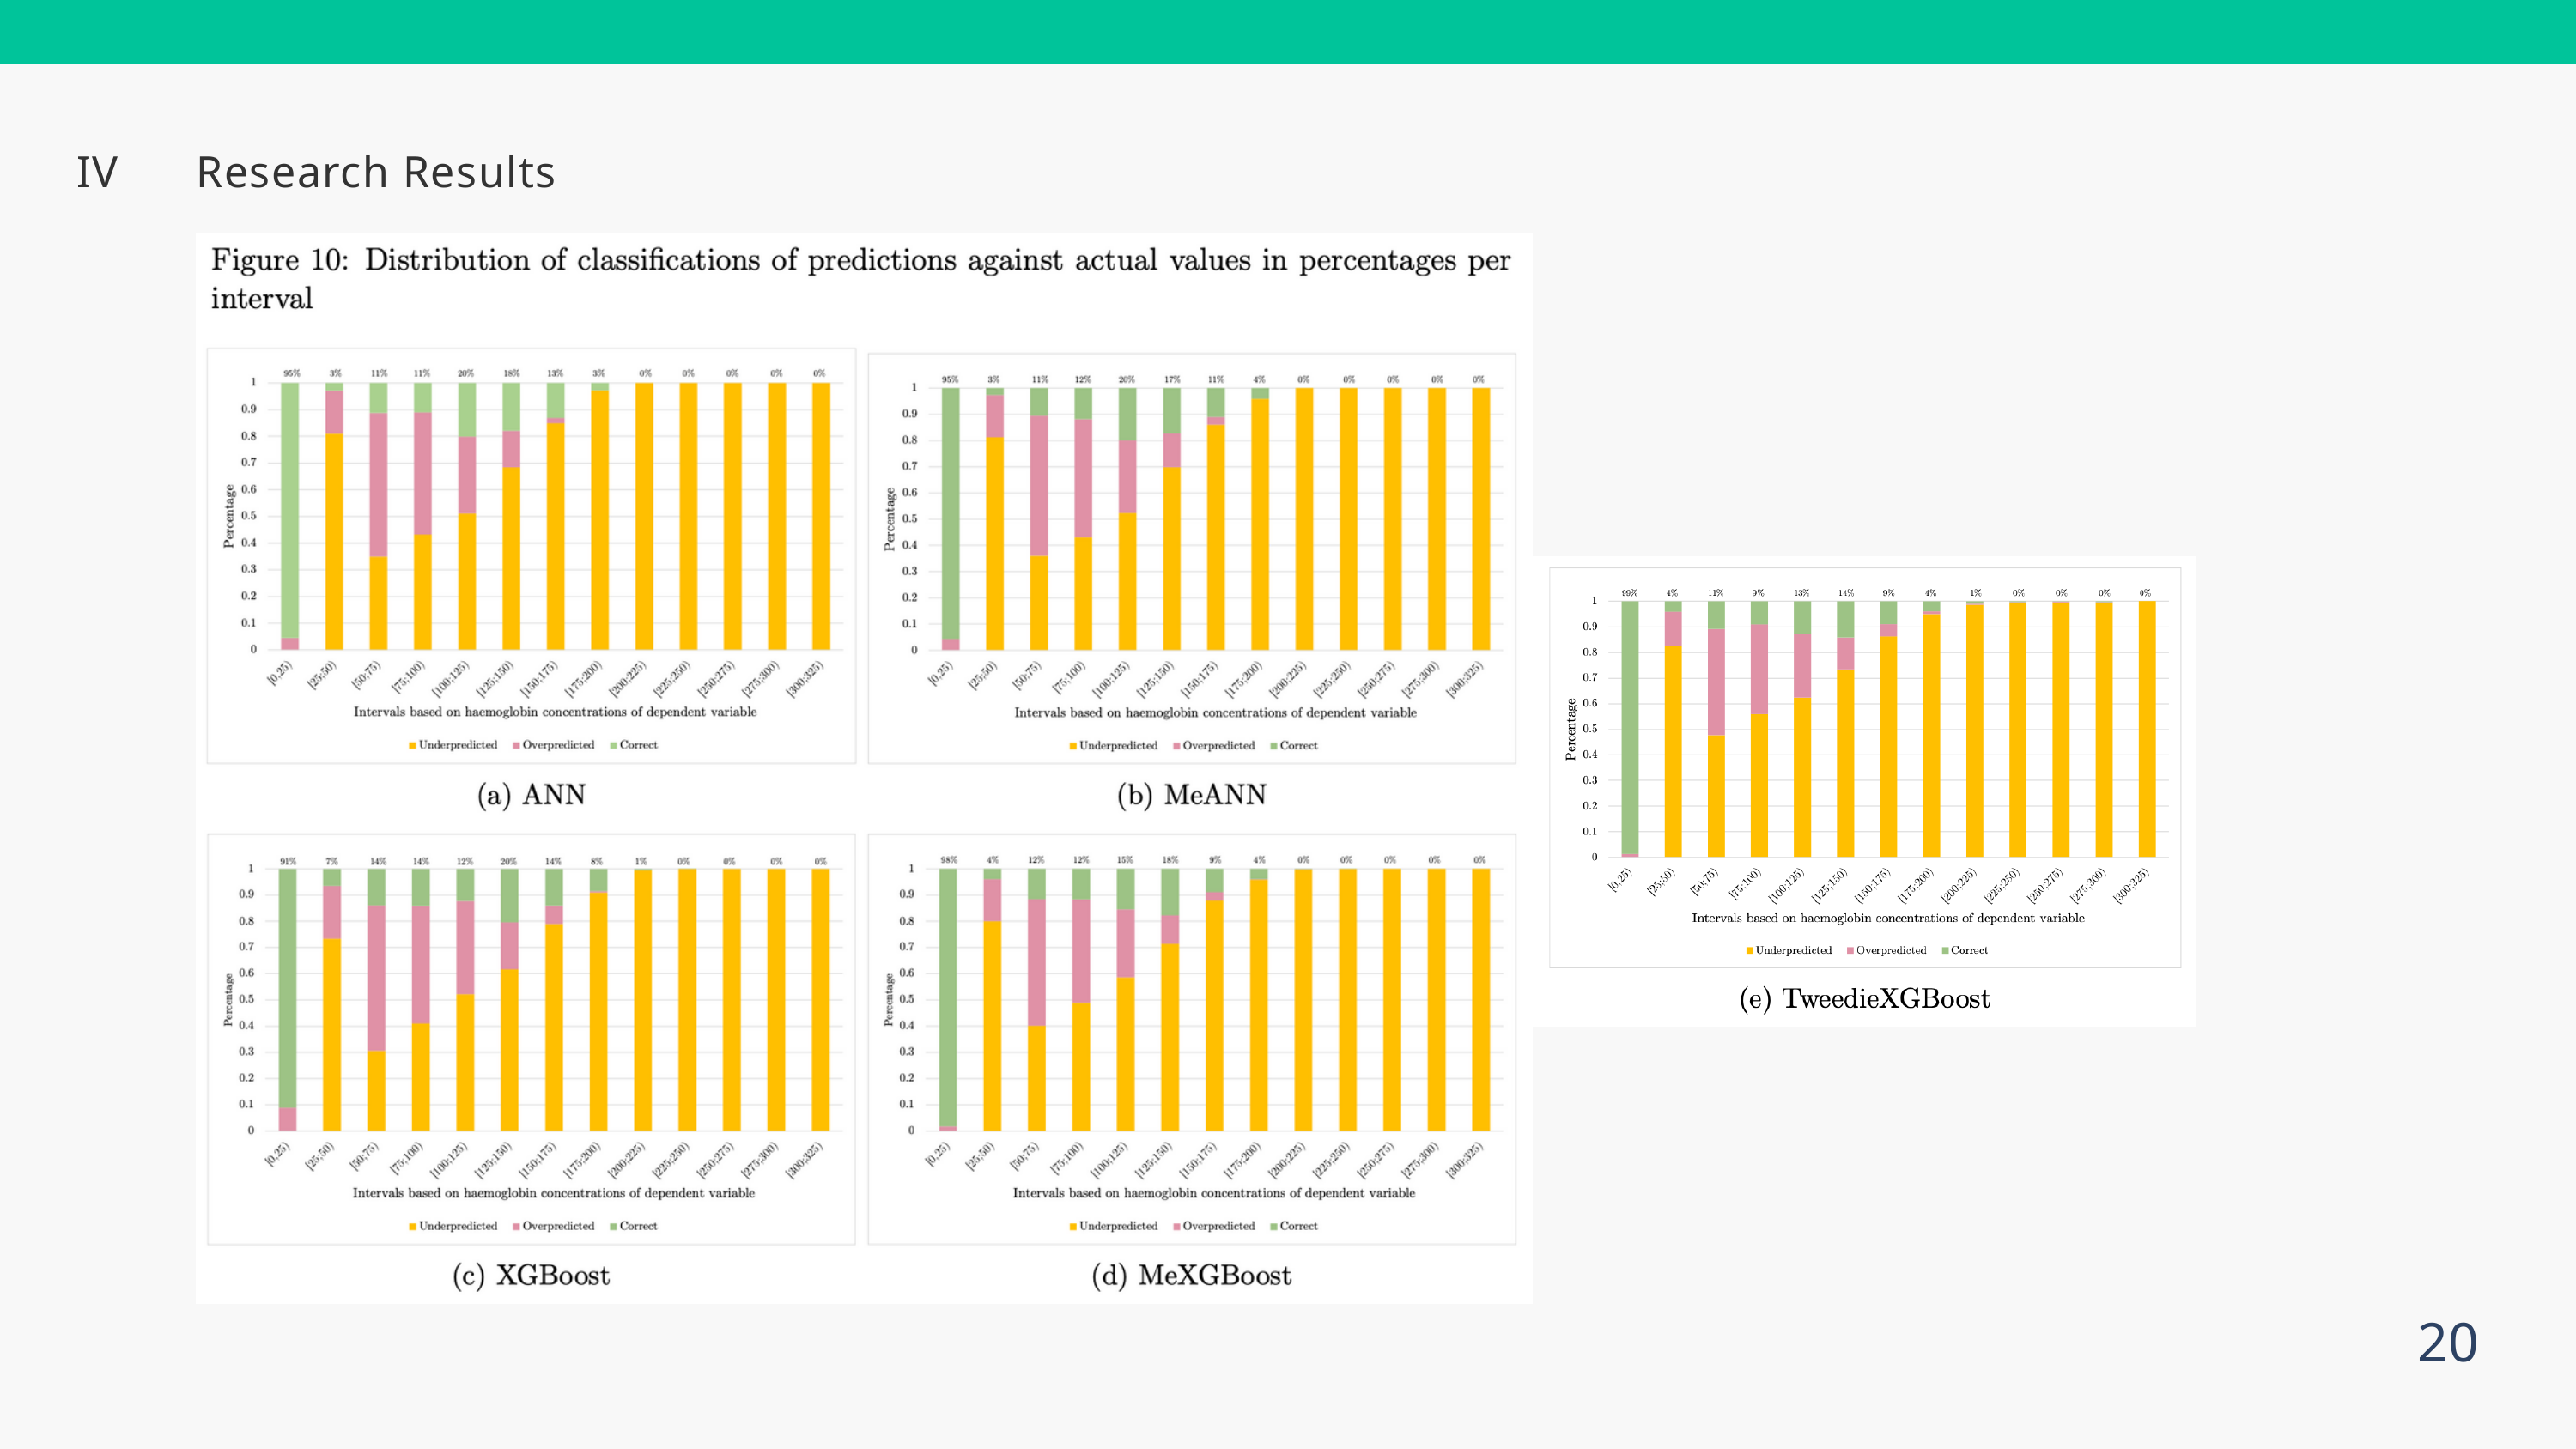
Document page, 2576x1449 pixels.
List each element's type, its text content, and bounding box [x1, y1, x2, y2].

text_box 20 [2383, 1286, 2480, 1373]
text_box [0, 0, 2576, 64]
text_box Research Results [196, 144, 1689, 197]
picture [196, 233, 2196, 1304]
text_box IV [59, 144, 136, 197]
